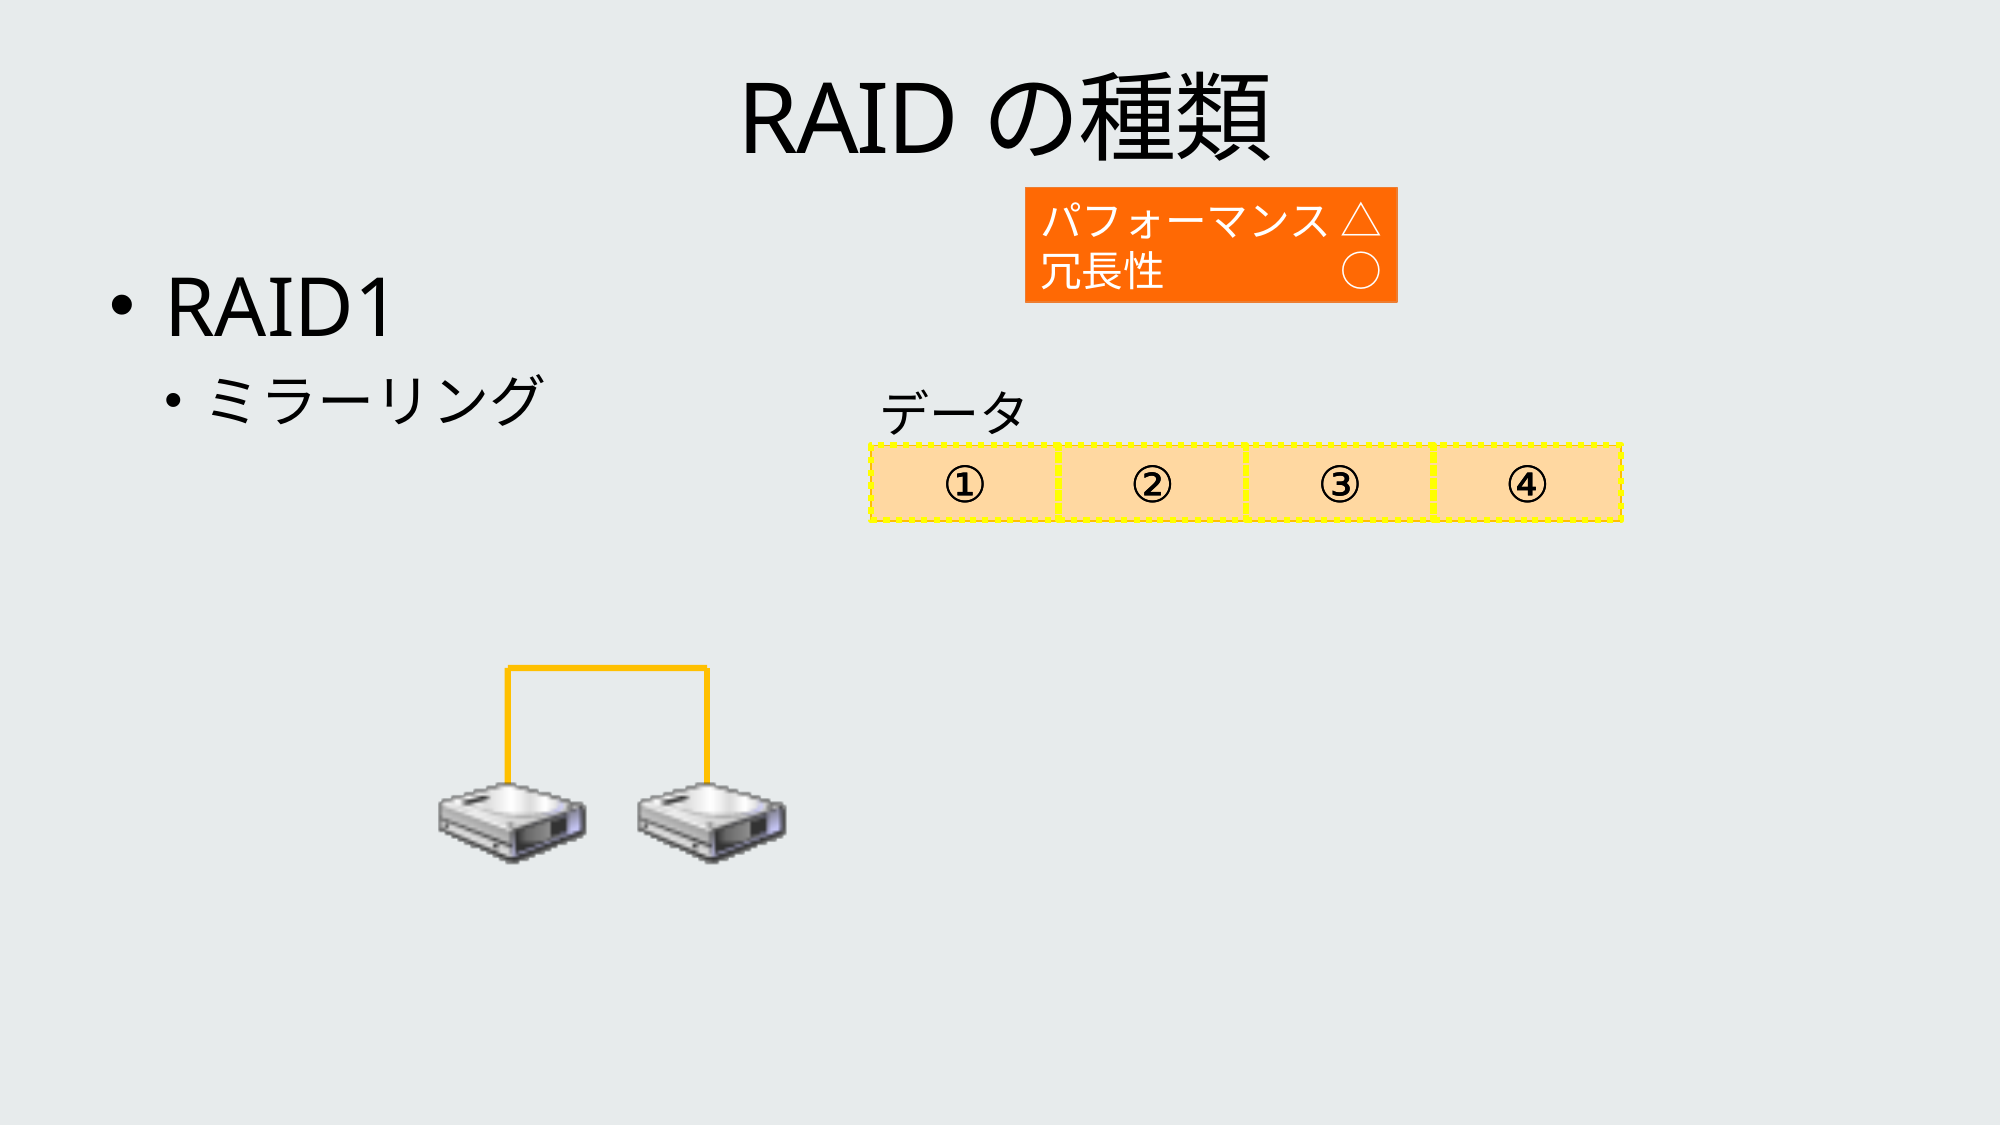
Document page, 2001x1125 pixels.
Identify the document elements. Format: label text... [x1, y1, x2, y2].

text_box データ [864, 374, 1044, 450]
text_box ① [870, 445, 1059, 521]
picture [437, 749, 590, 903]
text_box ④ [1433, 445, 1622, 521]
text_box ② [1058, 445, 1246, 521]
text_box パフォーマンス △ 冗長性 ○ [1025, 187, 1398, 303]
text_box ③ [1245, 445, 1434, 521]
list RAID1 ミラーリング [85, 240, 1916, 1032]
title RAIDの種類 [45, 47, 1966, 196]
picture [636, 749, 790, 903]
